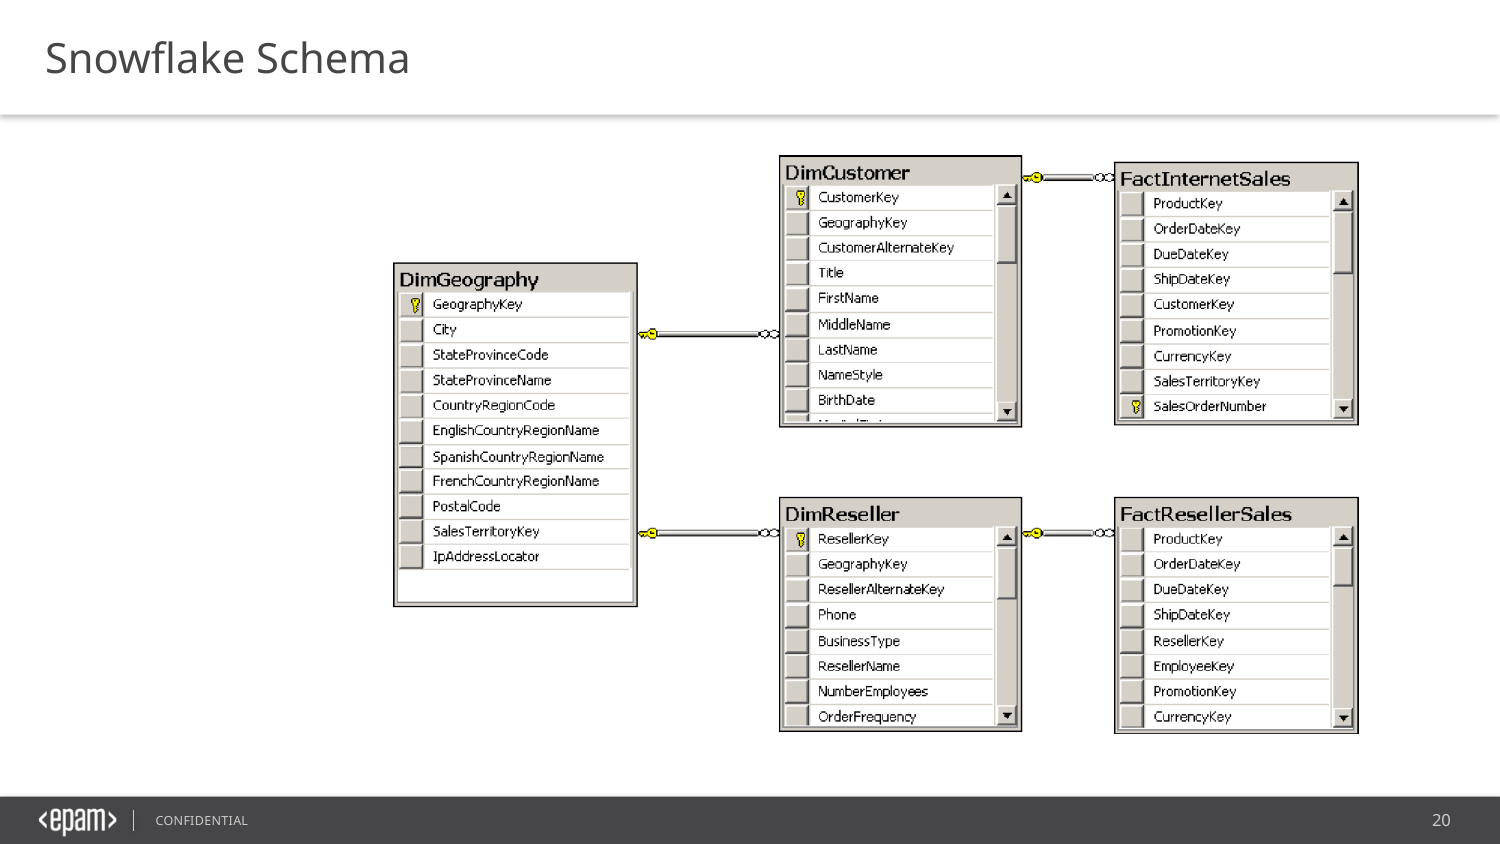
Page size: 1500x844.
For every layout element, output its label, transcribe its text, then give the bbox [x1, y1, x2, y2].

picture [38, 808, 117, 837]
list Snowflake Schema [0, 0, 1500, 115]
picture [343, 142, 1500, 741]
